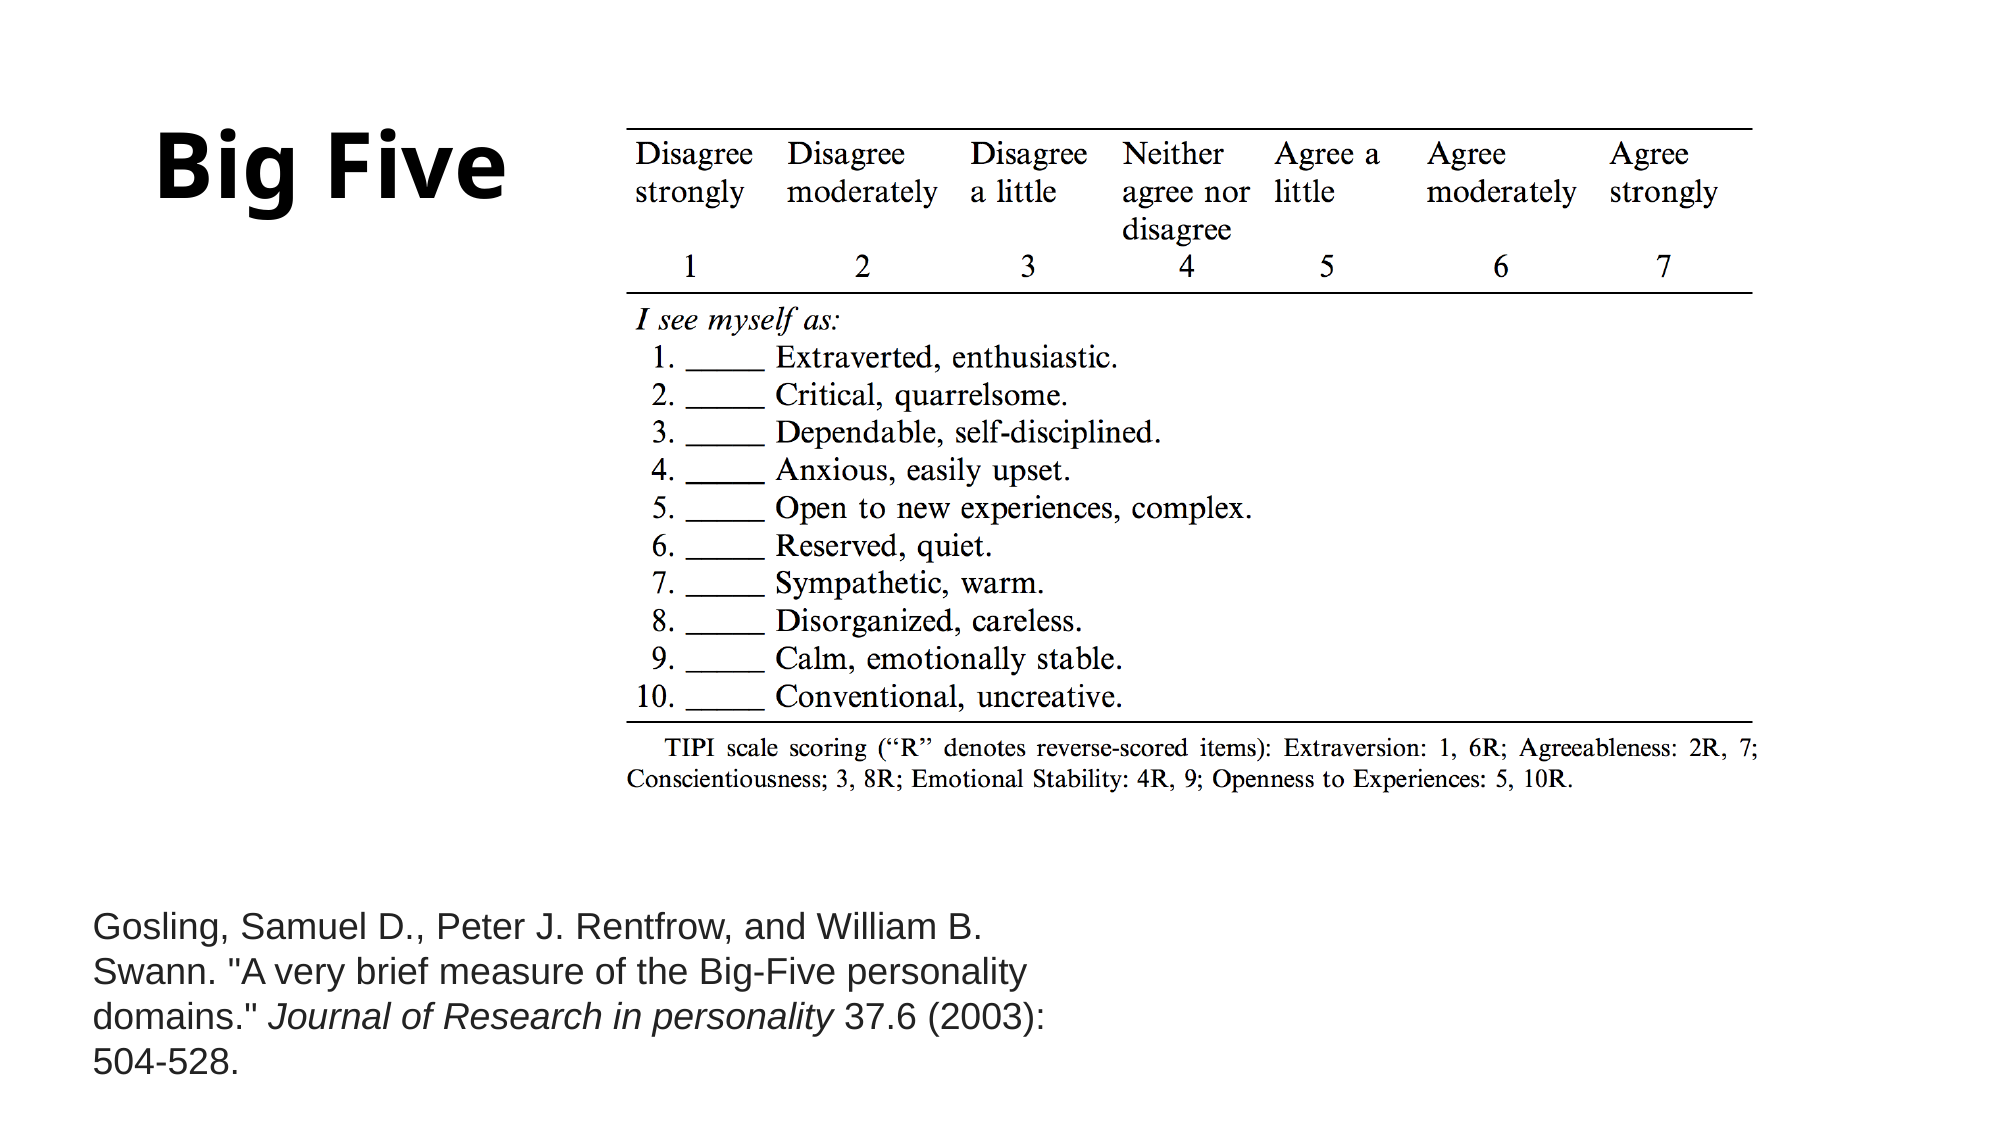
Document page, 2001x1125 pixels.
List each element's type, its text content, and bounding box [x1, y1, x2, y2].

title Big Five [137, 59, 1863, 278]
text_box Gosling, Samuel D., Peter J. Rentfrow, and William B. Swann. "A very brief measure of the Big-Five personality domains." Journal of Research in personality 37.6 (2003): 504-528. [77, 894, 1078, 1089]
picture [593, 94, 1863, 824]
